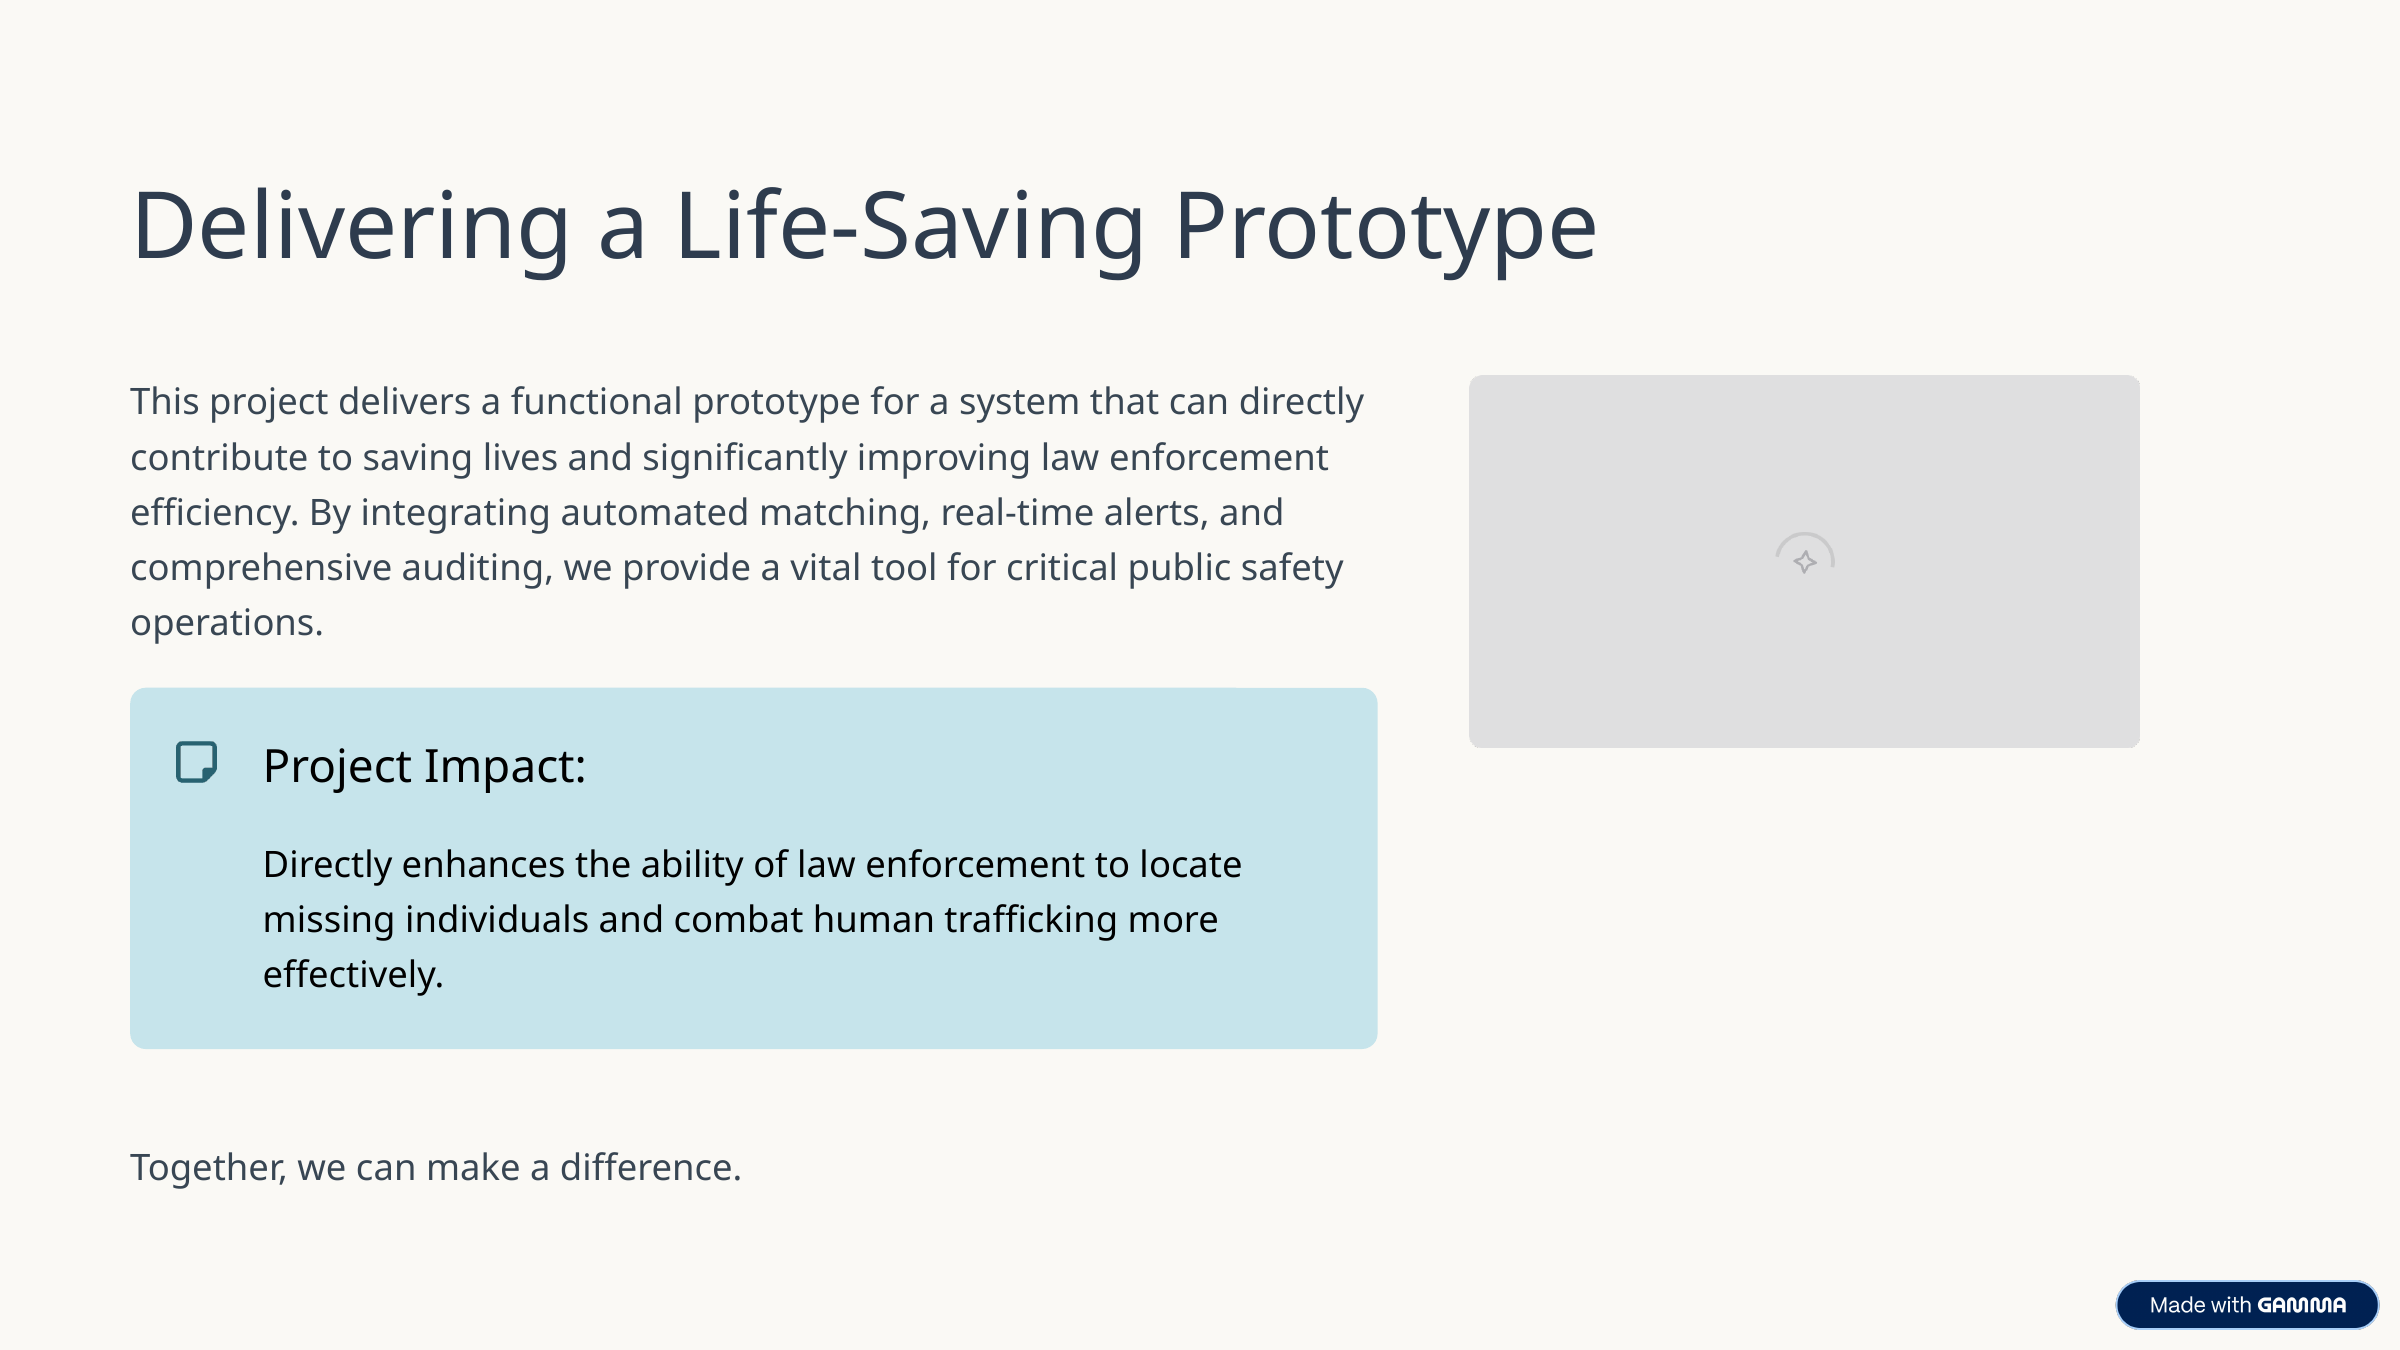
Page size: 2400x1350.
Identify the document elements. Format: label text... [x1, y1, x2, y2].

text_box Together, we can make a difference. [130, 1132, 2270, 1189]
picture [2106, 1271, 2389, 1339]
text_box [130, 687, 1378, 1050]
text_box Delivering a Life-Saving Prototype [130, 161, 1577, 278]
text_box Project Impact: [262, 734, 728, 793]
text_box Directly enhances the ability of law enforcement to locate missing individuals and combat human trafficking more effectively. [262, 829, 1341, 997]
picture [1469, 375, 2140, 748]
picture [167, 738, 226, 786]
text_box This project delivers a functional prototype for a system that can directly contribute to saving lives and significantly improving law enforcement efficiency. By integrating automated matching, real-time alerts, and comprehensive auditing, we provide a vital tool for critical public safety operations. [130, 366, 1378, 646]
